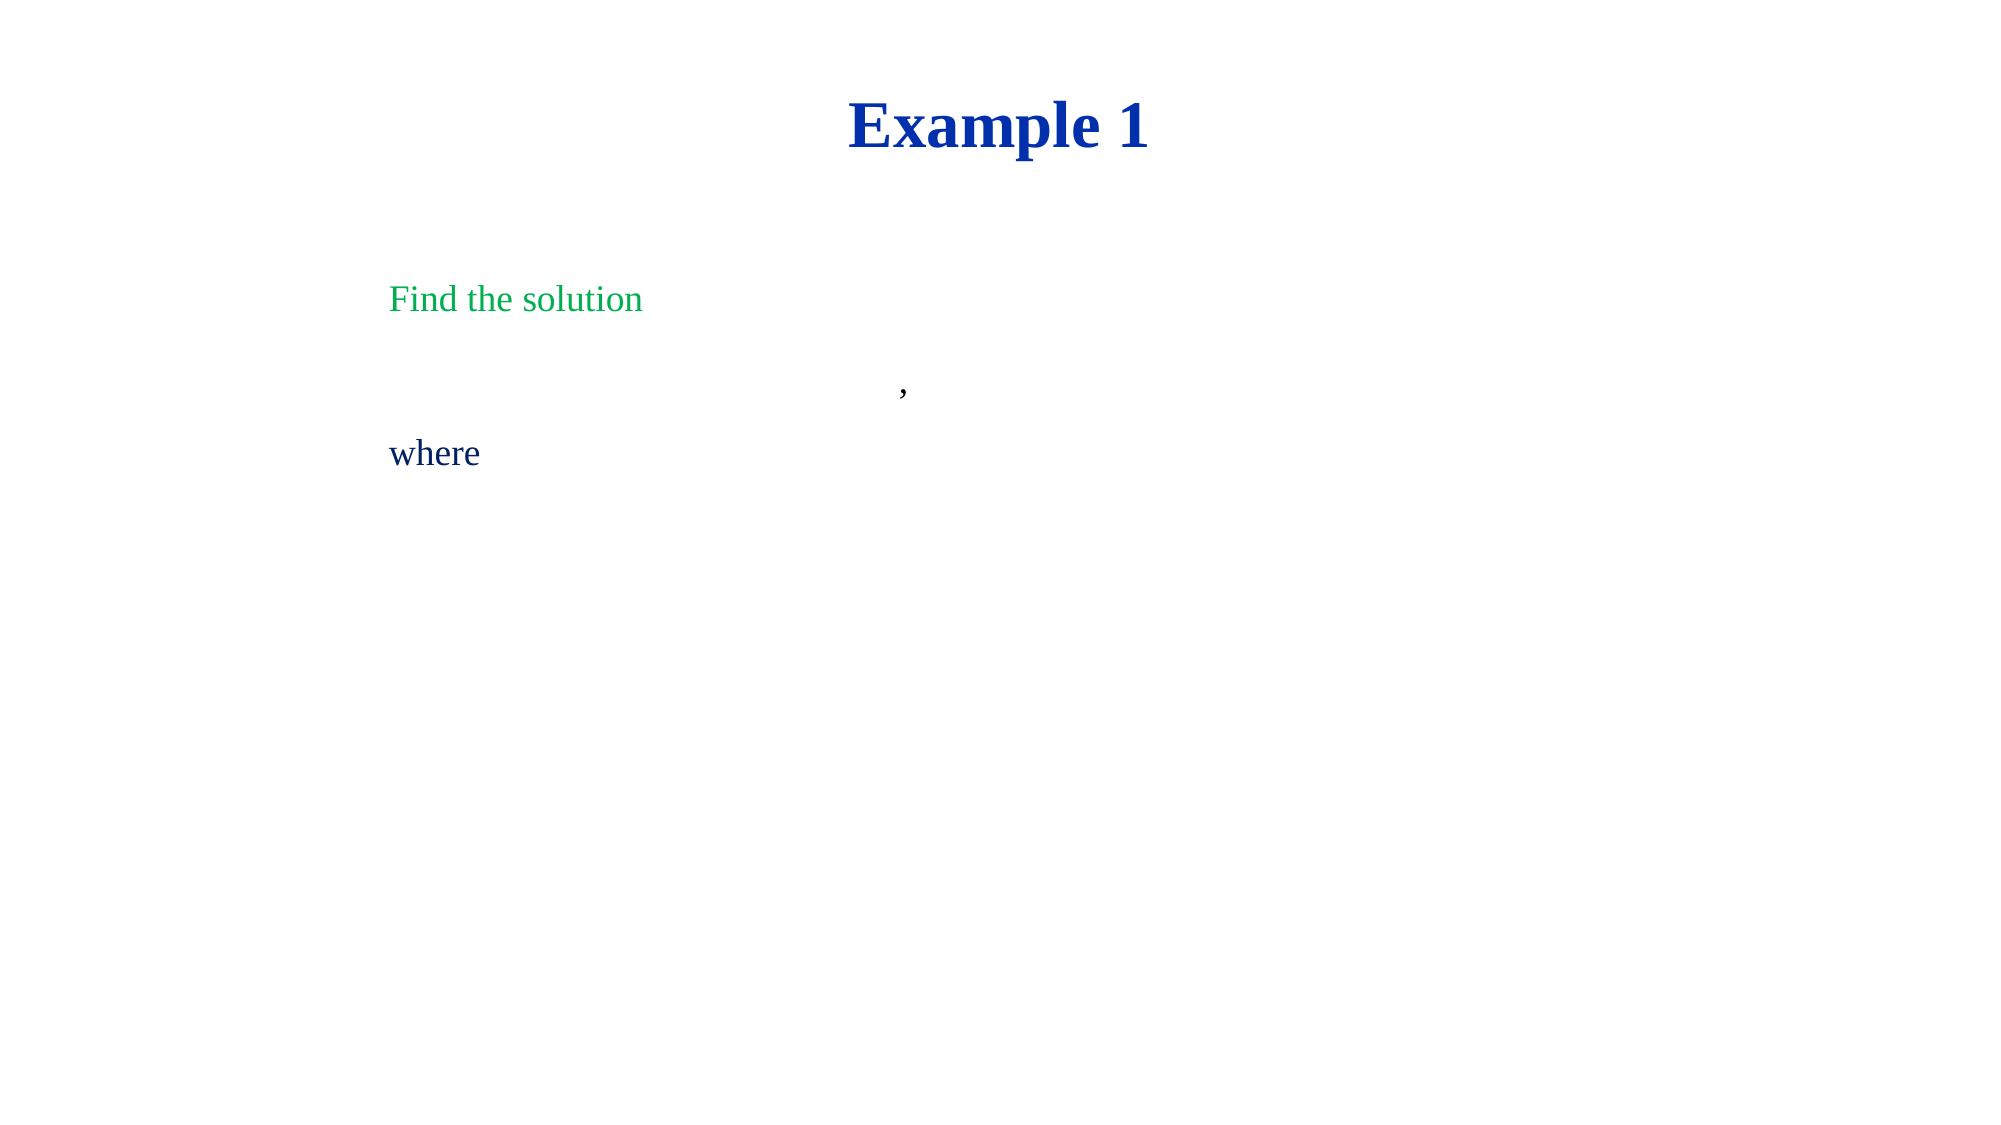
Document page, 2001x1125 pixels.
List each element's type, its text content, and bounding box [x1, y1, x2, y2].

text_box Find the solution [300, 266, 1700, 327]
title Example 1 [324, 53, 1675, 190]
